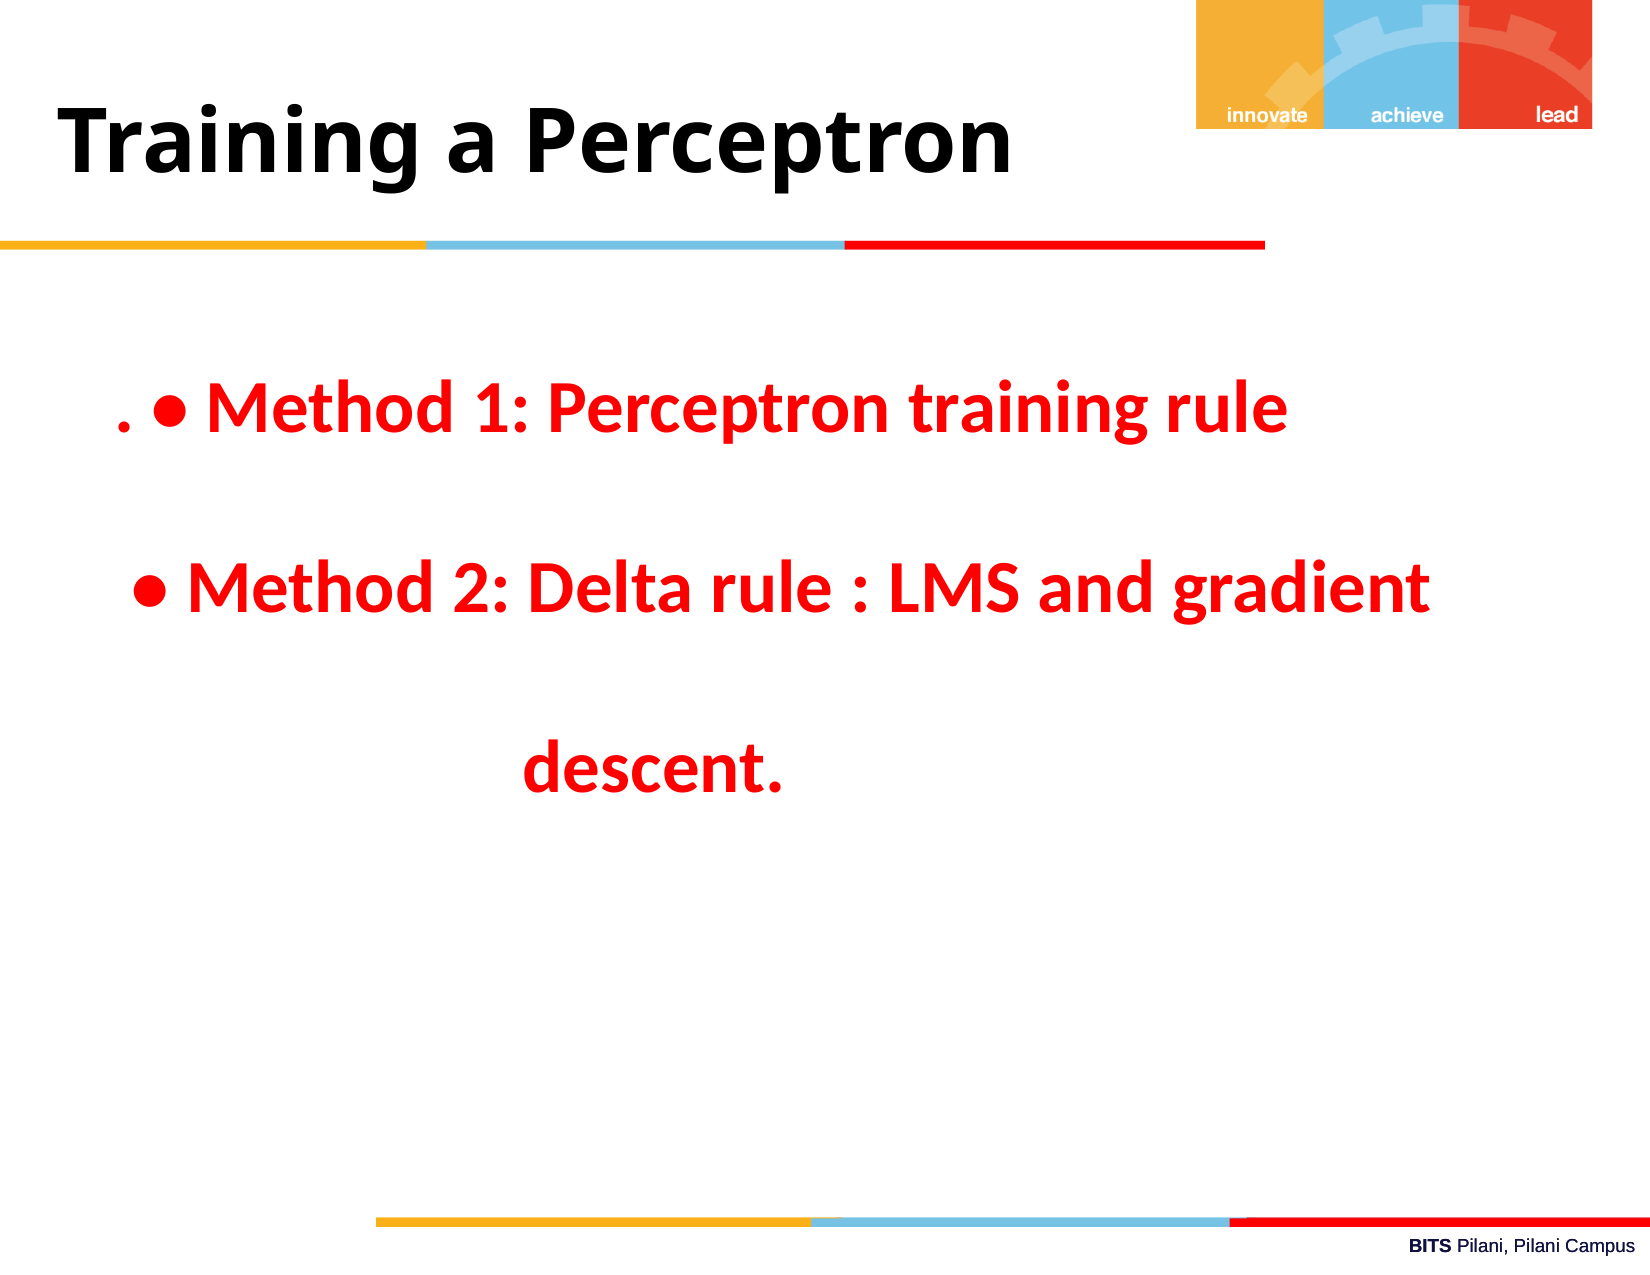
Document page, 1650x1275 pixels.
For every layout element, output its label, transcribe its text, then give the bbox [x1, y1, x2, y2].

picture [1197, 0, 1593, 129]
text_box . • Method 1: Perceptron training rule • Method 2: Delta rule : LMS and gradient descent. [99, 349, 1625, 815]
list Training a Perceptron [54, 0, 1197, 509]
